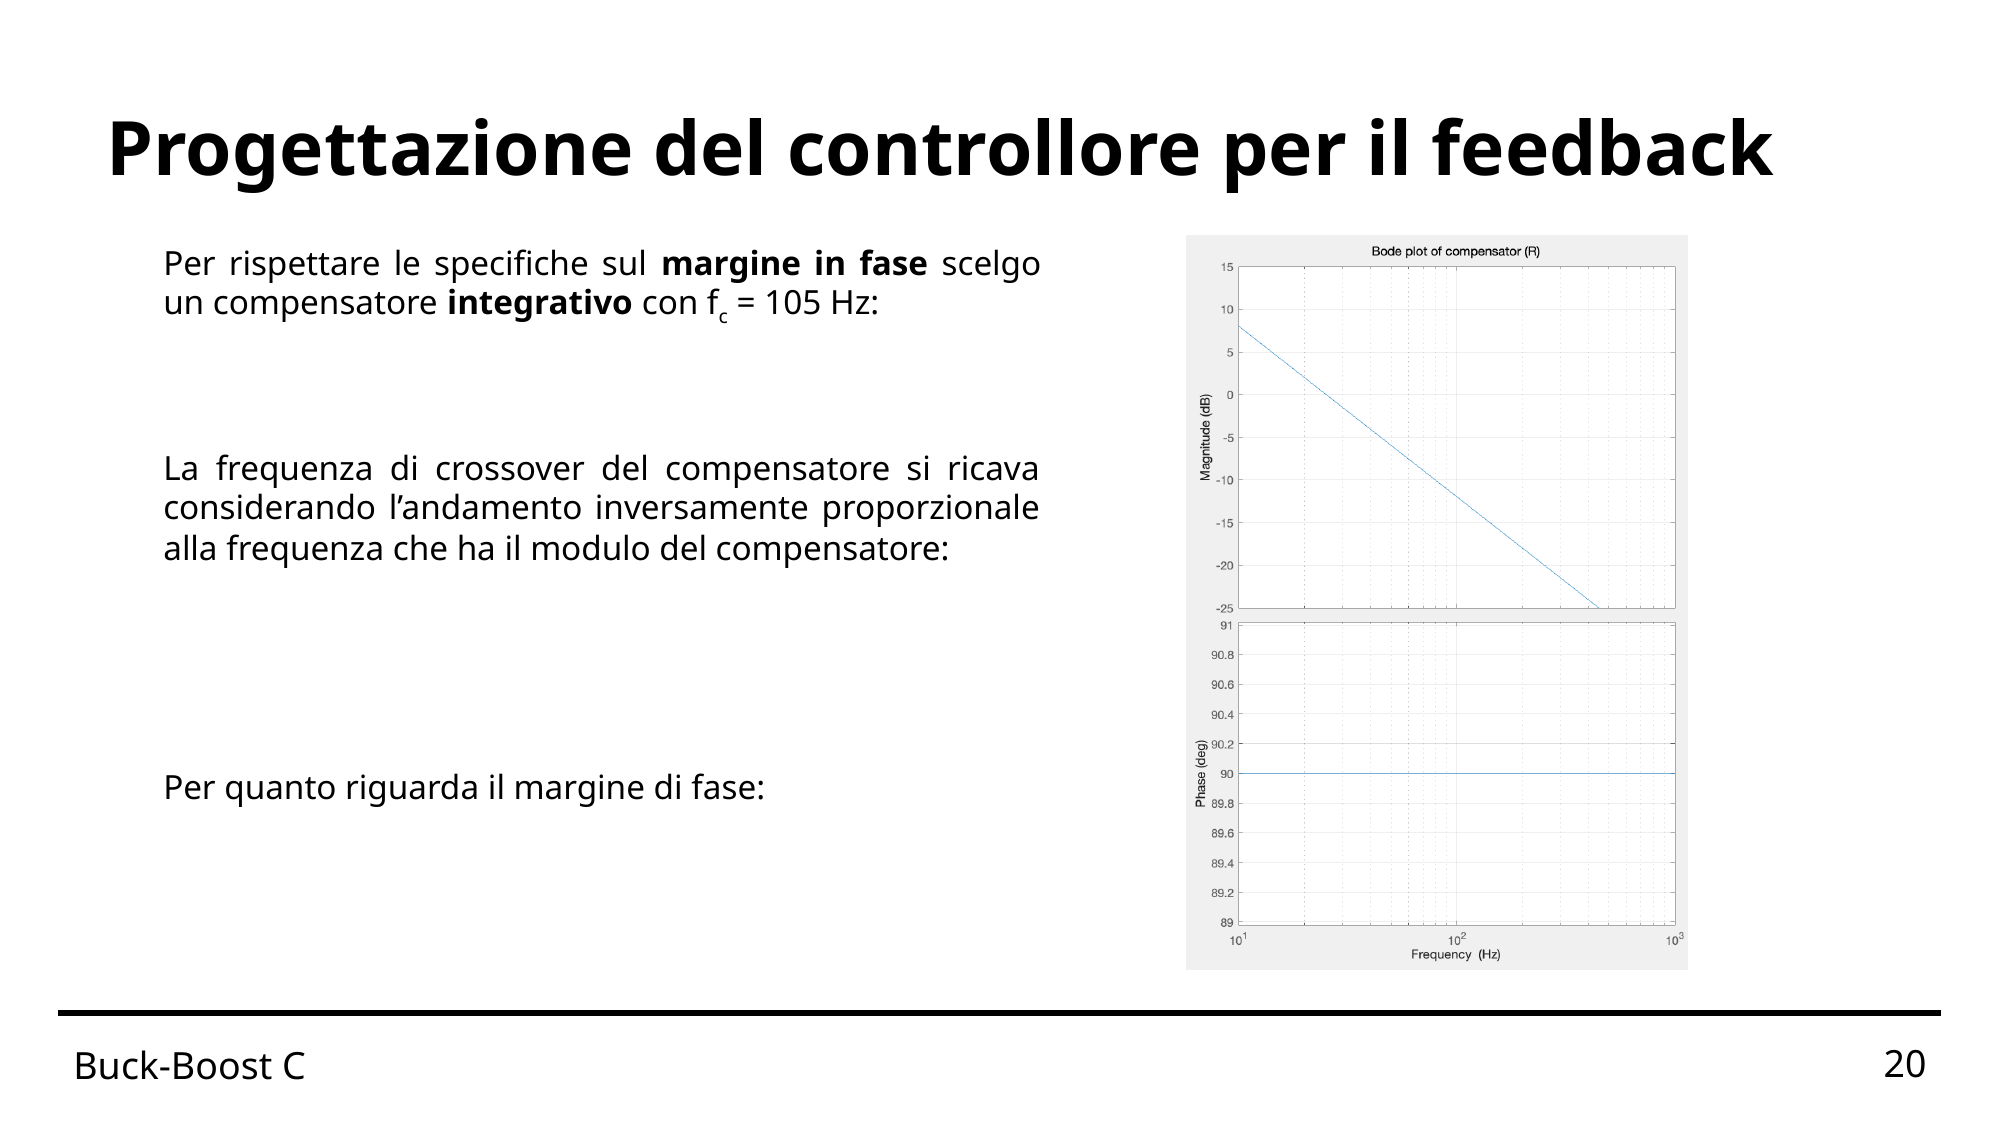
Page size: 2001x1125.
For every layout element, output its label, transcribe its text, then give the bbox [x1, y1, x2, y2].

title Progettazione del controllore per il feedback [91, 85, 1817, 218]
picture [1185, 235, 1688, 971]
slide_number 20 [1798, 1035, 1942, 1096]
text_box Buck-Boost C [58, 1034, 422, 1095]
